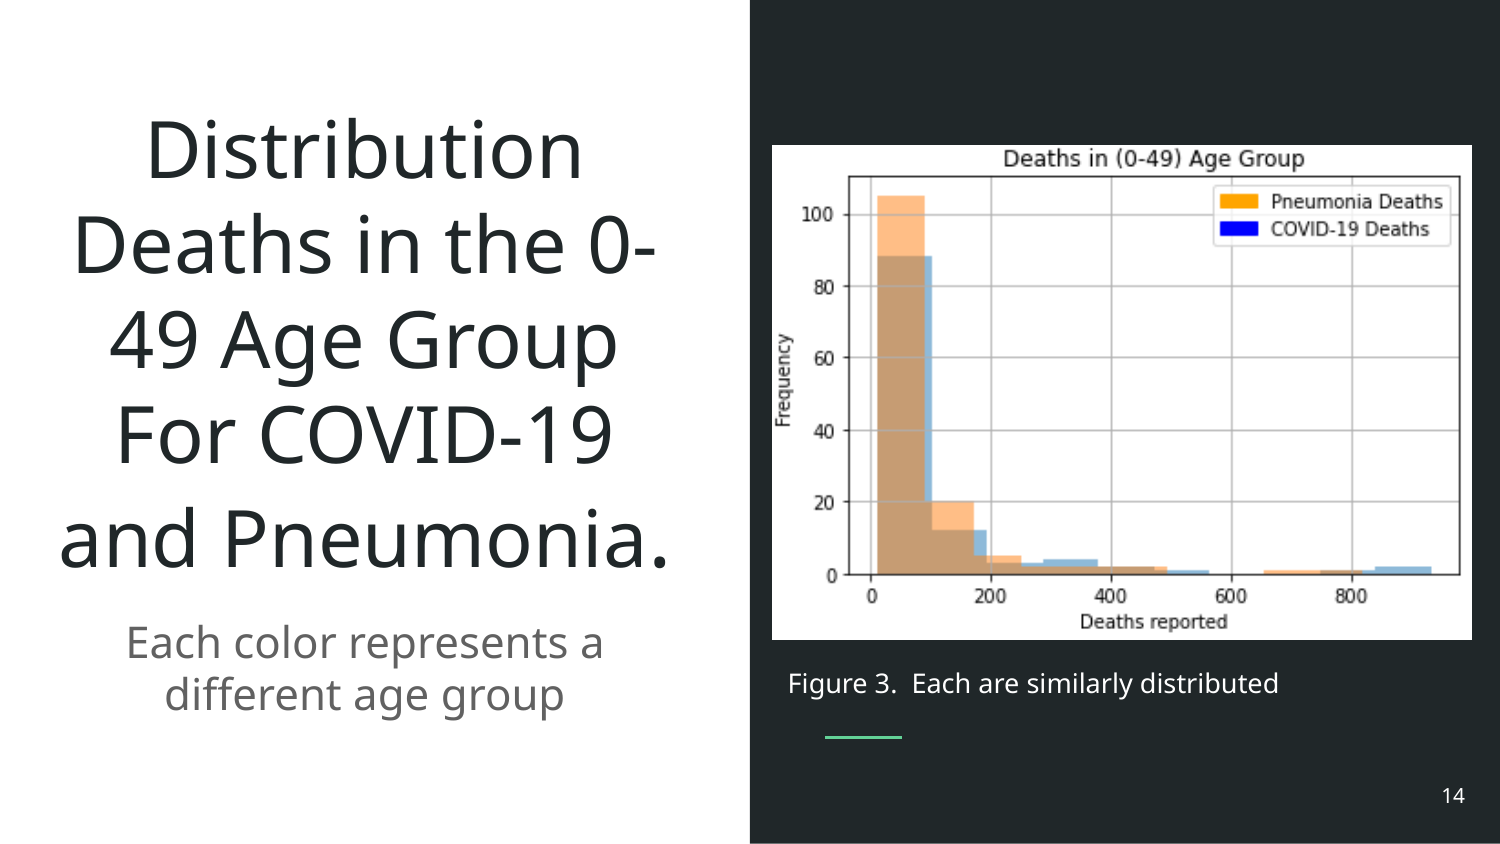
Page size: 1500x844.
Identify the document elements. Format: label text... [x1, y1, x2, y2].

slide_number 14 [1389, 764, 1480, 830]
title Distribution Deaths in the 0-49 Age Group For COVID-19 and Pneumonia. [33, 35, 697, 599]
text_box Figure 3. Each are similarly distributed [772, 649, 1482, 717]
subtitle Each color represents a different age group [33, 599, 697, 821]
picture [772, 145, 1473, 640]
